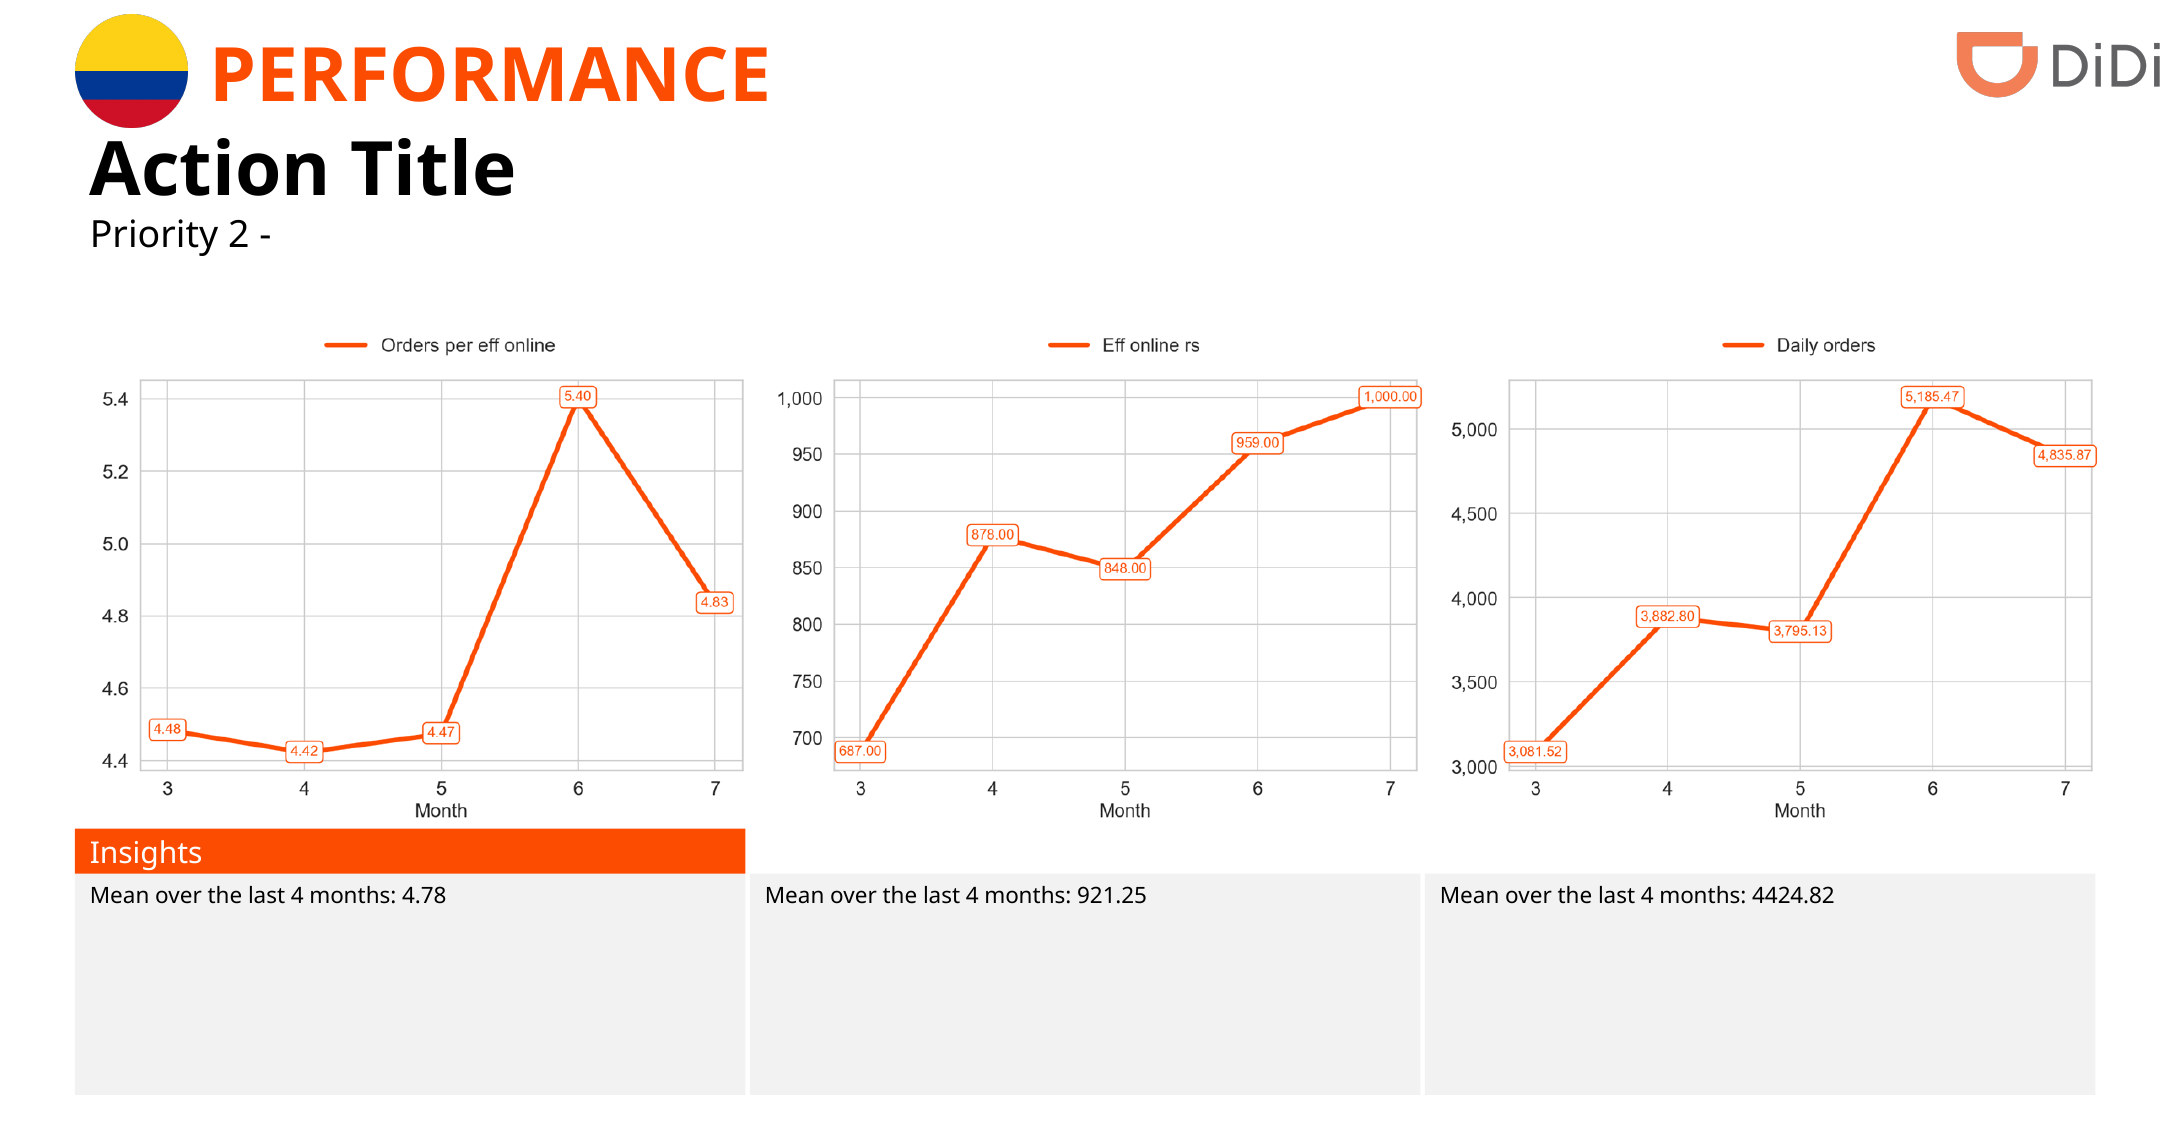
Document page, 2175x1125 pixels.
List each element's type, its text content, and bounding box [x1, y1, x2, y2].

picture [74, 14, 188, 128]
text_box PERFORMANCE [194, 15, 1800, 127]
text_box Mean over the last 4 months: 921.25 [749, 873, 1421, 1095]
picture [1949, 1, 2175, 129]
text_box Mean over the last 4 months: 4424.82 [1424, 873, 2096, 1095]
text_box Action Title [74, 127, 2175, 202]
text_box Mean over the last 4 months: 4.78 [74, 874, 746, 1095]
text_box Insights [74, 837, 746, 874]
text_box Priority 2 - [74, 202, 2175, 263]
picture [74, 322, 2101, 829]
